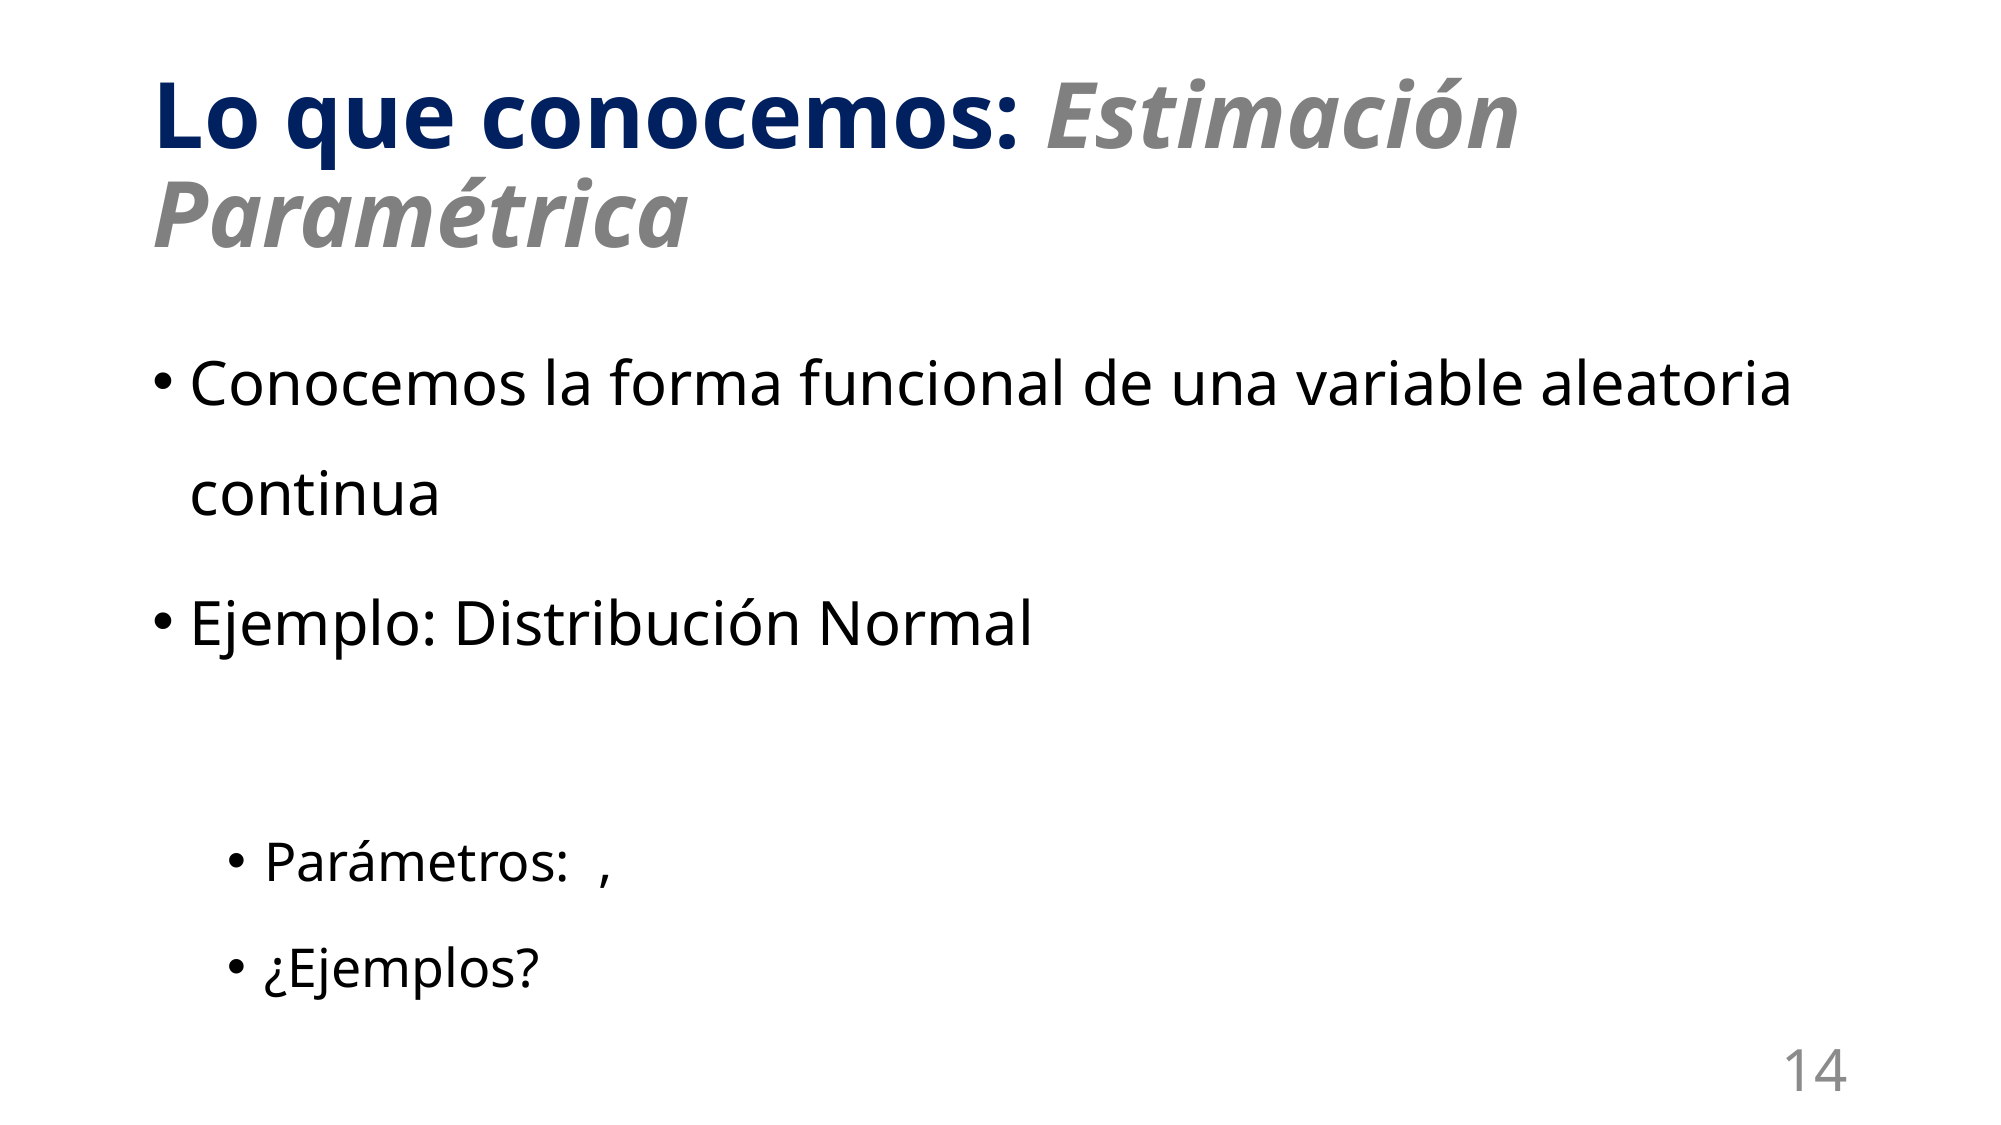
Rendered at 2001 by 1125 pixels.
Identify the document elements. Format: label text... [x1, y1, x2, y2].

title Lo que conocemos: Estimación Paramétrica [137, 59, 1863, 278]
slide_number 14 [1412, 1042, 1863, 1103]
